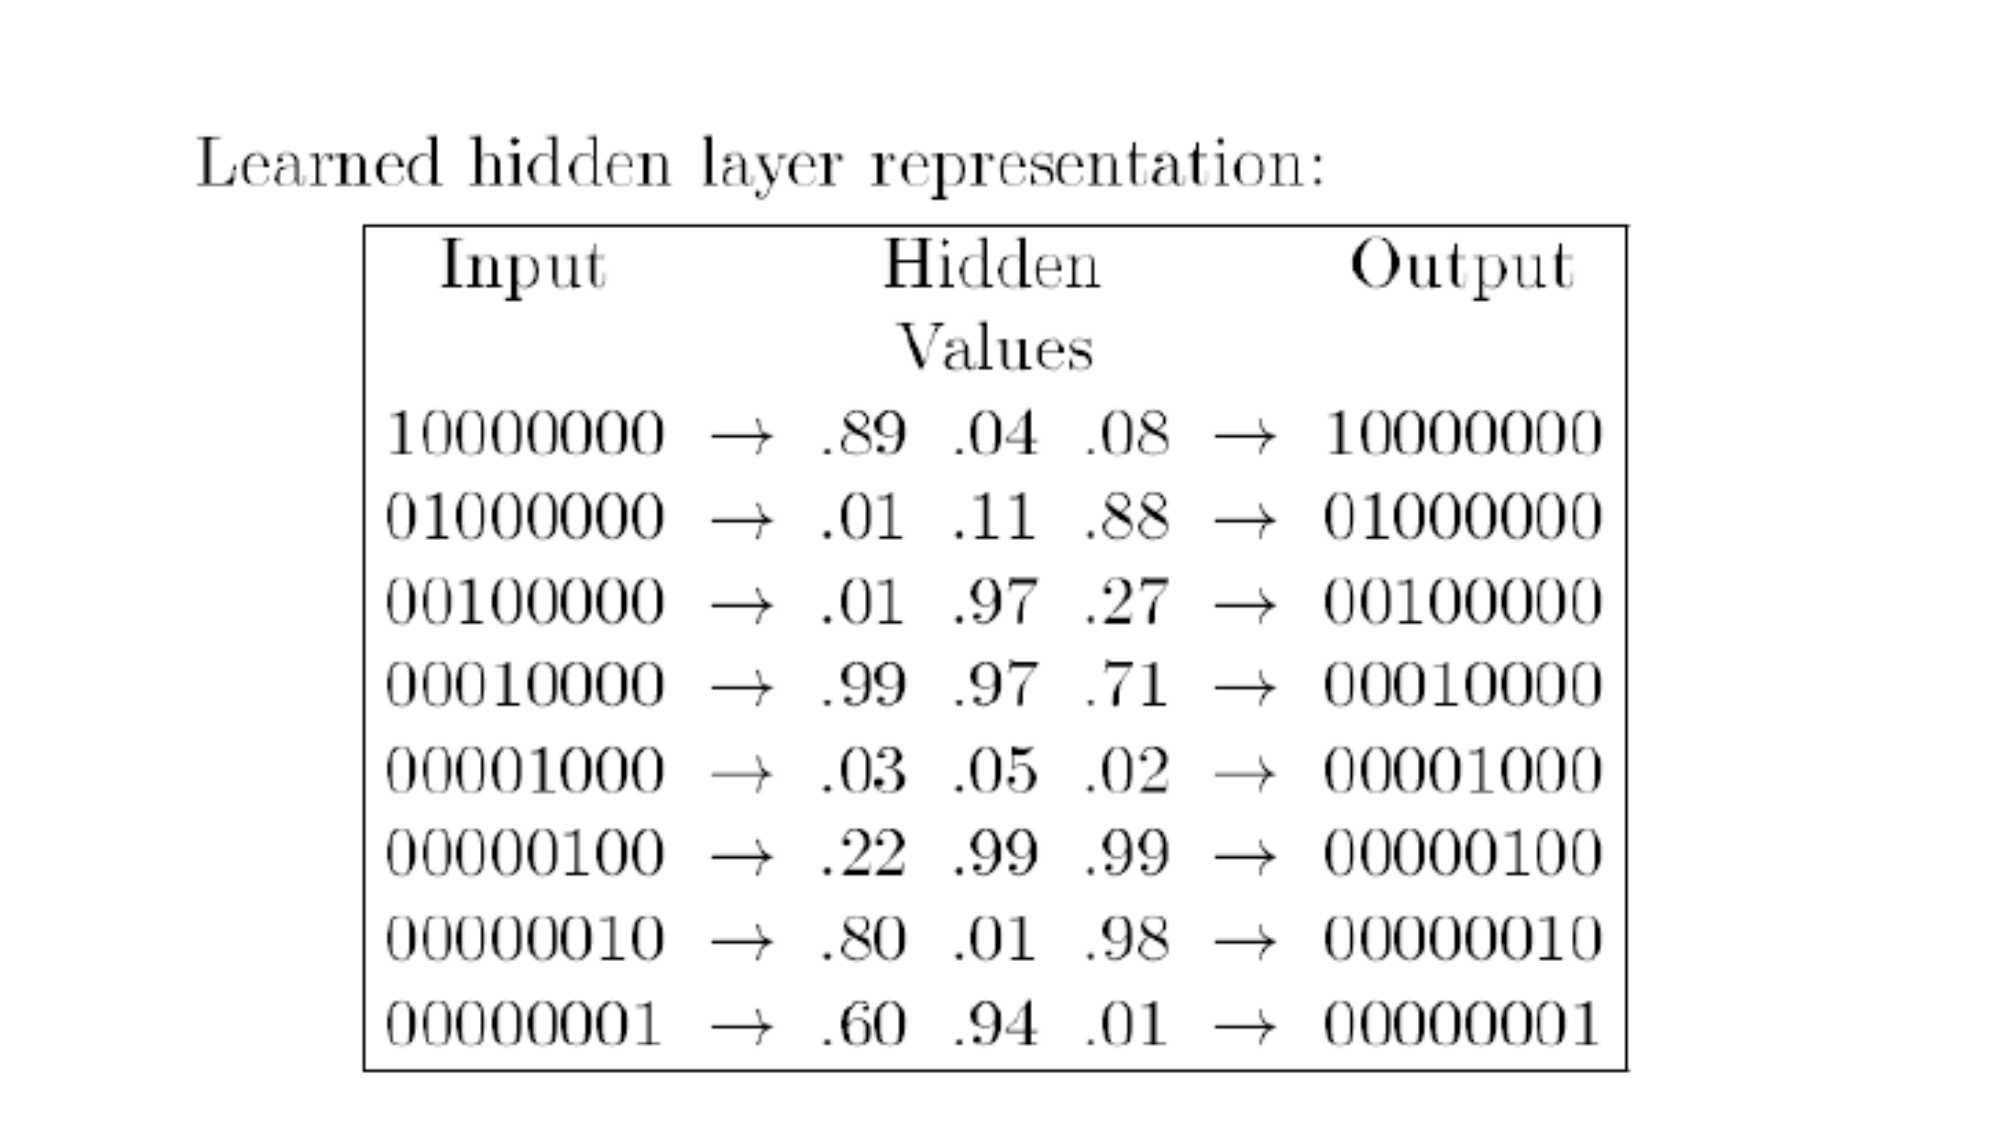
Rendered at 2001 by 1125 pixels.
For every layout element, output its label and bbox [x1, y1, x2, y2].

picture [104, 53, 1781, 1125]
